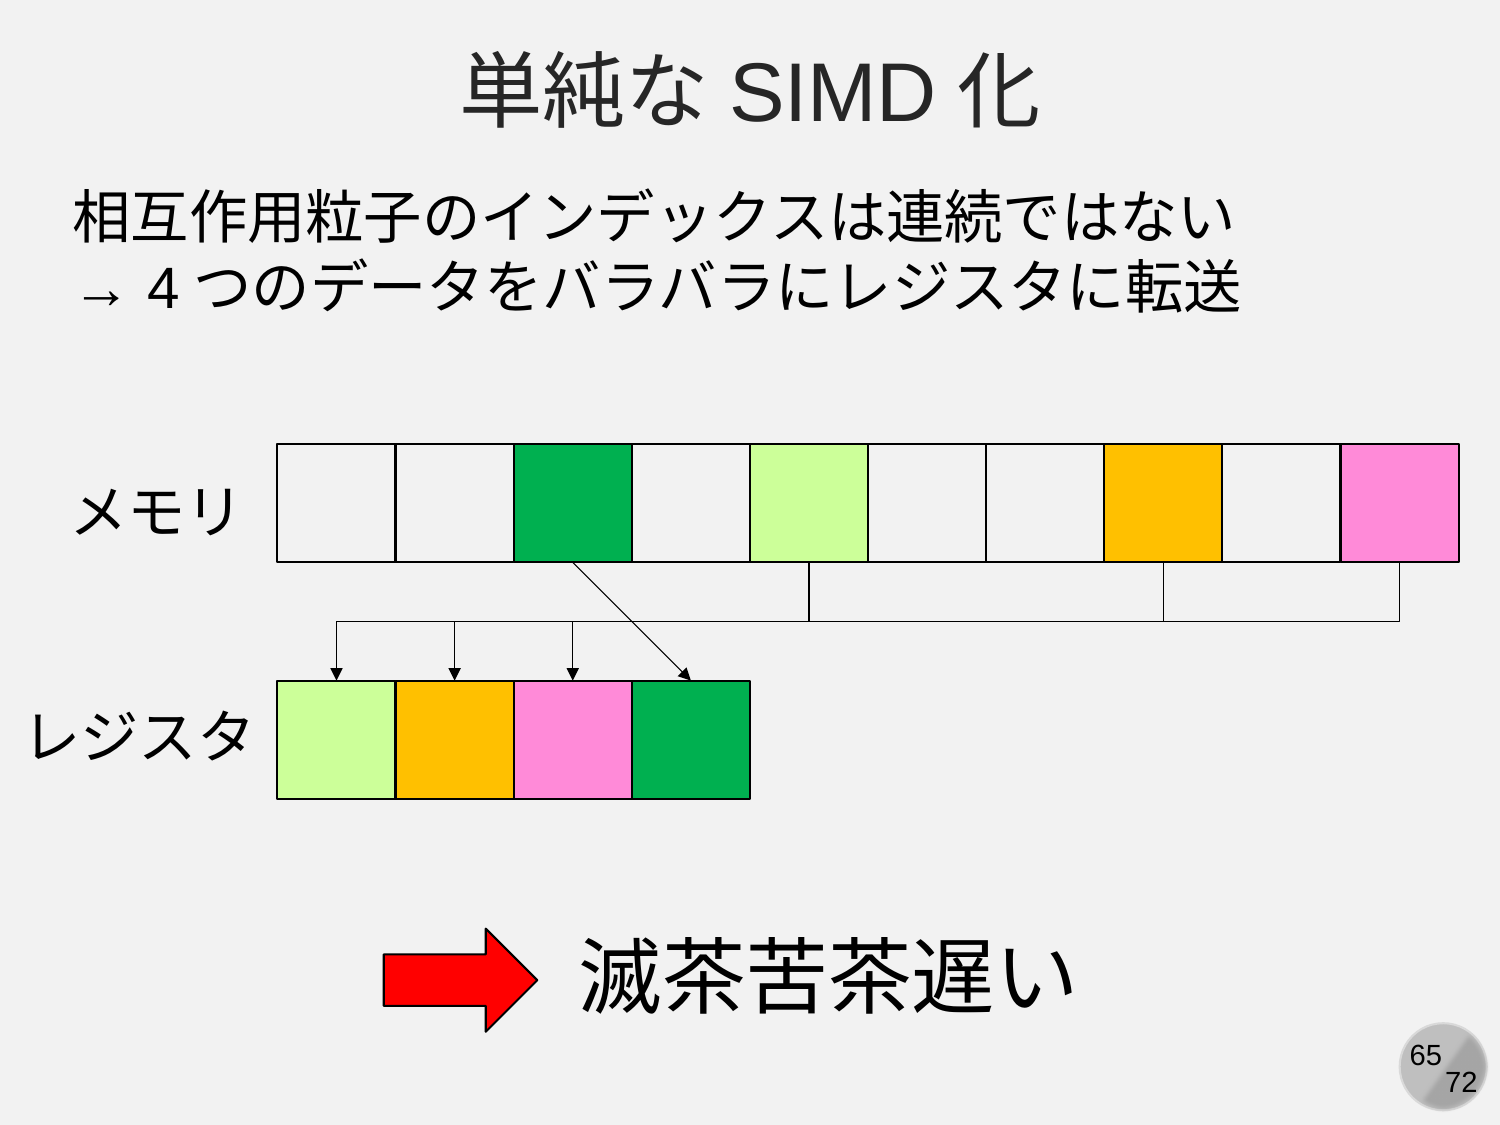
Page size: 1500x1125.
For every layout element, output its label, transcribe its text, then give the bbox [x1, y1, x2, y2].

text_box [572, 562, 691, 681]
text_box [395, 680, 513, 800]
text_box [632, 680, 749, 800]
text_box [513, 385, 632, 858]
text_box 滅茶苦茶遅い [563, 916, 927, 1032]
text_box [1103, 443, 1221, 563]
text_box [276, 680, 395, 800]
text_box [632, 443, 749, 563]
text_box [382, 927, 539, 1033]
text_box [1221, 443, 1340, 563]
list 単純なSIMD化 [0, 31, 1500, 155]
text_box 滅茶苦茶遅い [1046, 916, 1094, 1032]
text_box 相互作用粒子のインデックスは連続ではない → 4つのデータをバラバラにレジスタに転送 [57, 172, 1257, 328]
text_box [1340, 443, 1460, 563]
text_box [749, 267, 869, 976]
text_box [395, 443, 513, 563]
text_box メモリ [54, 468, 259, 553]
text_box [927, 208, 1046, 1035]
text_box [1046, 443, 1103, 563]
text_box レジスタ [7, 692, 271, 778]
text_box [869, 443, 927, 563]
text_box [276, 443, 395, 563]
